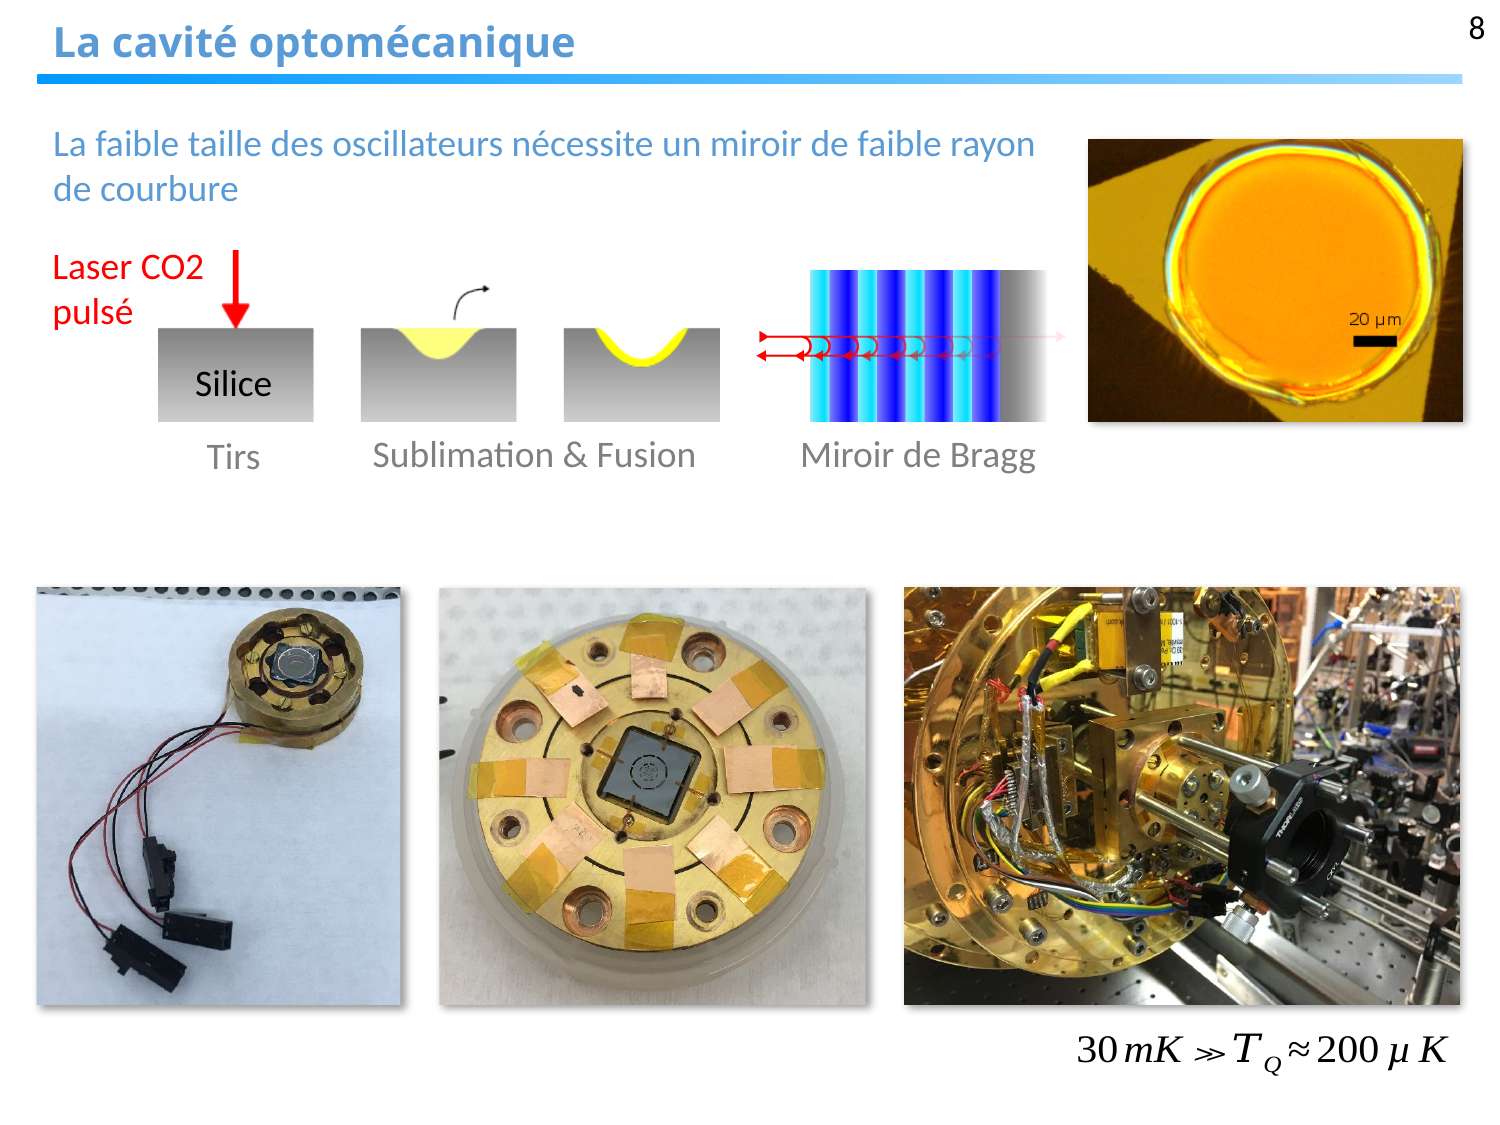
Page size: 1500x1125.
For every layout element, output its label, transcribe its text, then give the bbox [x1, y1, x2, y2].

picture [36, 587, 401, 1005]
text_box La faible taille des oscillateurs nécessite un miroir de faible rayon de courbure [38, 111, 1065, 217]
text_box 8 [1387, 0, 1500, 54]
text_box [37, 75, 1463, 84]
picture [439, 588, 866, 1005]
picture [1088, 139, 1463, 422]
title La cavité optomécanique [37, 12, 1463, 75]
picture [904, 587, 1460, 1005]
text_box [37, 234, 1118, 486]
